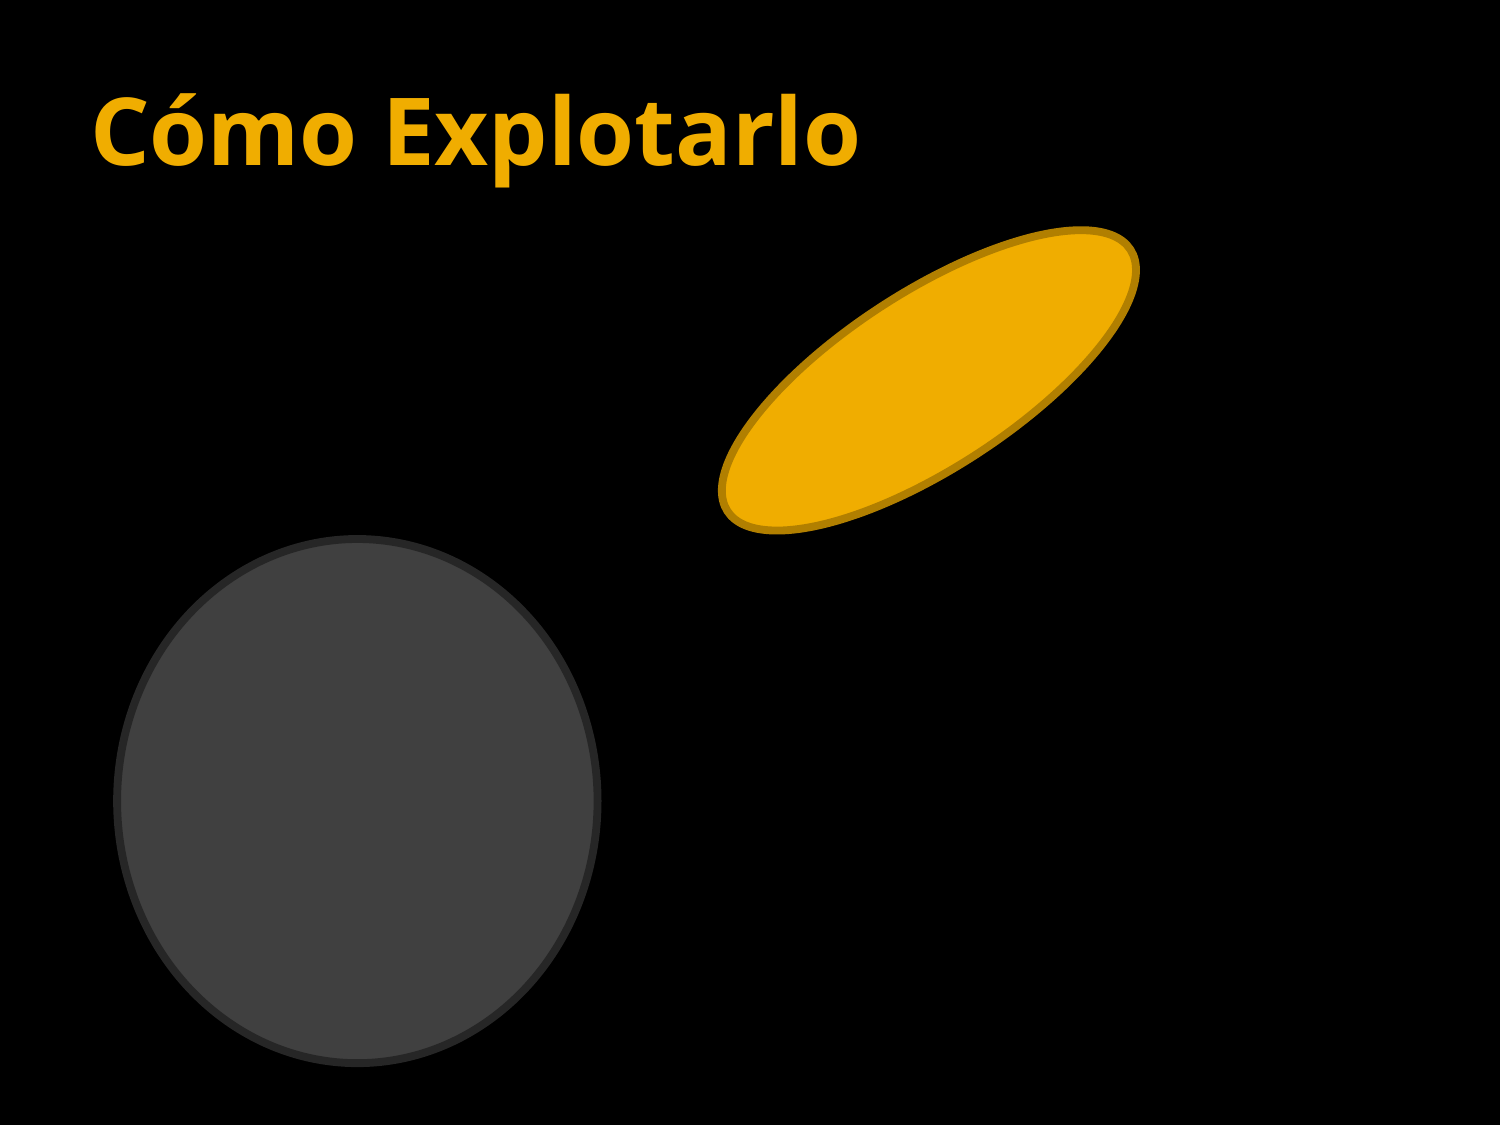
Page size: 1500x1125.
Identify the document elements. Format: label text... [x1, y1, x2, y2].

text_box [717, 226, 1140, 535]
title Cómo Explotarlo [75, 25, 1425, 231]
text_box [0, 0, 1500, 1125]
text_box [113, 535, 602, 1068]
